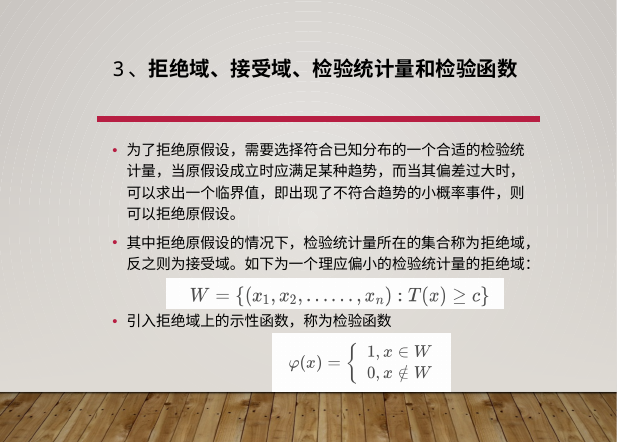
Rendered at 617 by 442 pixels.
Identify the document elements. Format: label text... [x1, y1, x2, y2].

picture [0, 332, 617, 442]
title 3、拒绝域、接受域、检验统计量和检验函数 [97, 51, 541, 120]
list 为了拒绝原假设，需要选择符合已知分布的一个合适的检验统计量，当原假设成立时应满足某种趋势，而当其偏差过大时，可以求出一个临界值，即出现了不符合趋势的小概率事件，则可以拒绝原假设。 其中拒绝原假设的情况下，检验统计量所在的集合称为拒绝域，反之则为接受域。如下为一个理应偏小的检验统计量的拒绝域： 引入拒绝域上的示性函数，称为检验函数 [97, 129, 541, 352]
picture [166, 278, 505, 309]
